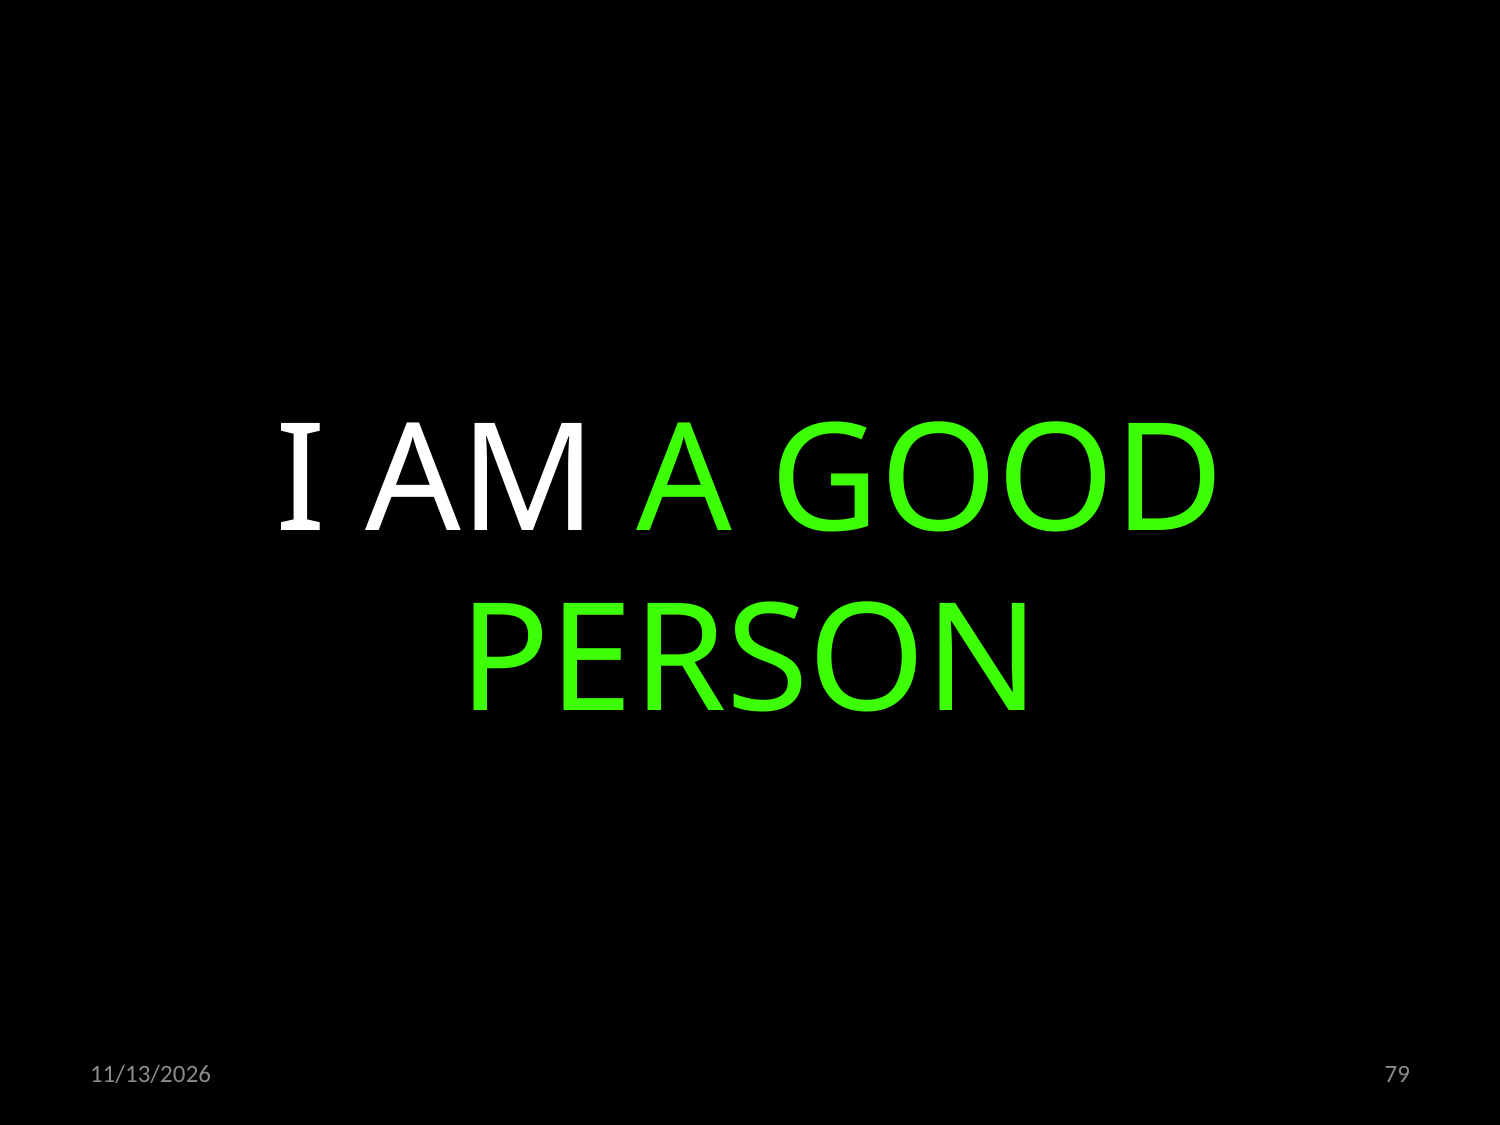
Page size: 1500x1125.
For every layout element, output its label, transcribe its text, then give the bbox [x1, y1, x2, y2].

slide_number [75, 1042, 425, 1103]
text_box I AM A GOOD PERSON [0, 372, 1500, 474]
slide_number 79 [1074, 1042, 1425, 1103]
